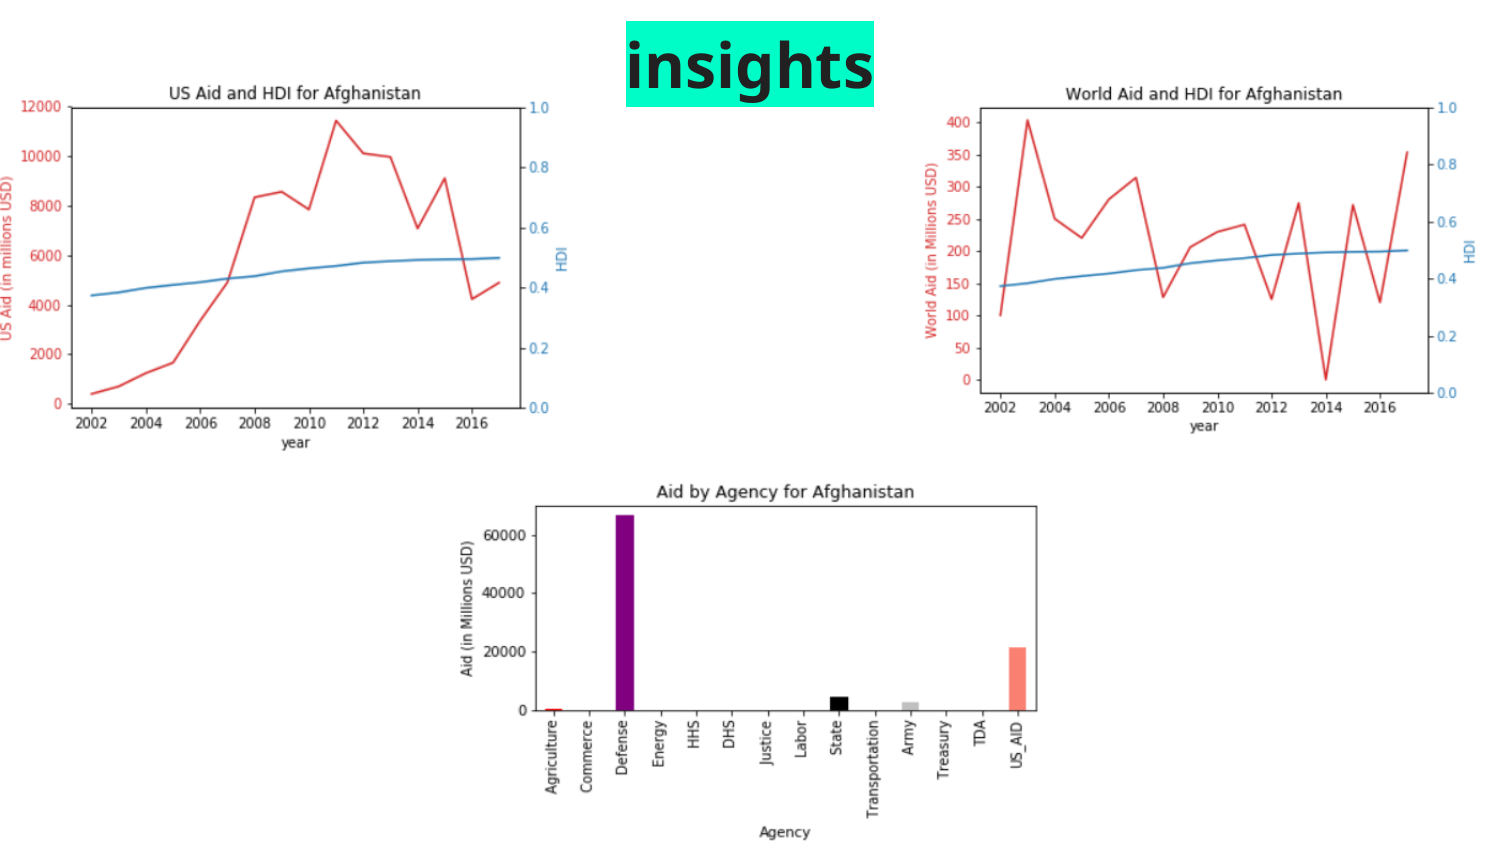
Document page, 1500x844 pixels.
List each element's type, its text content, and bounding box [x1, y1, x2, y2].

picture [449, 475, 1051, 844]
title insights [423, 10, 1077, 115]
picture [909, 69, 1482, 440]
picture [0, 78, 572, 453]
